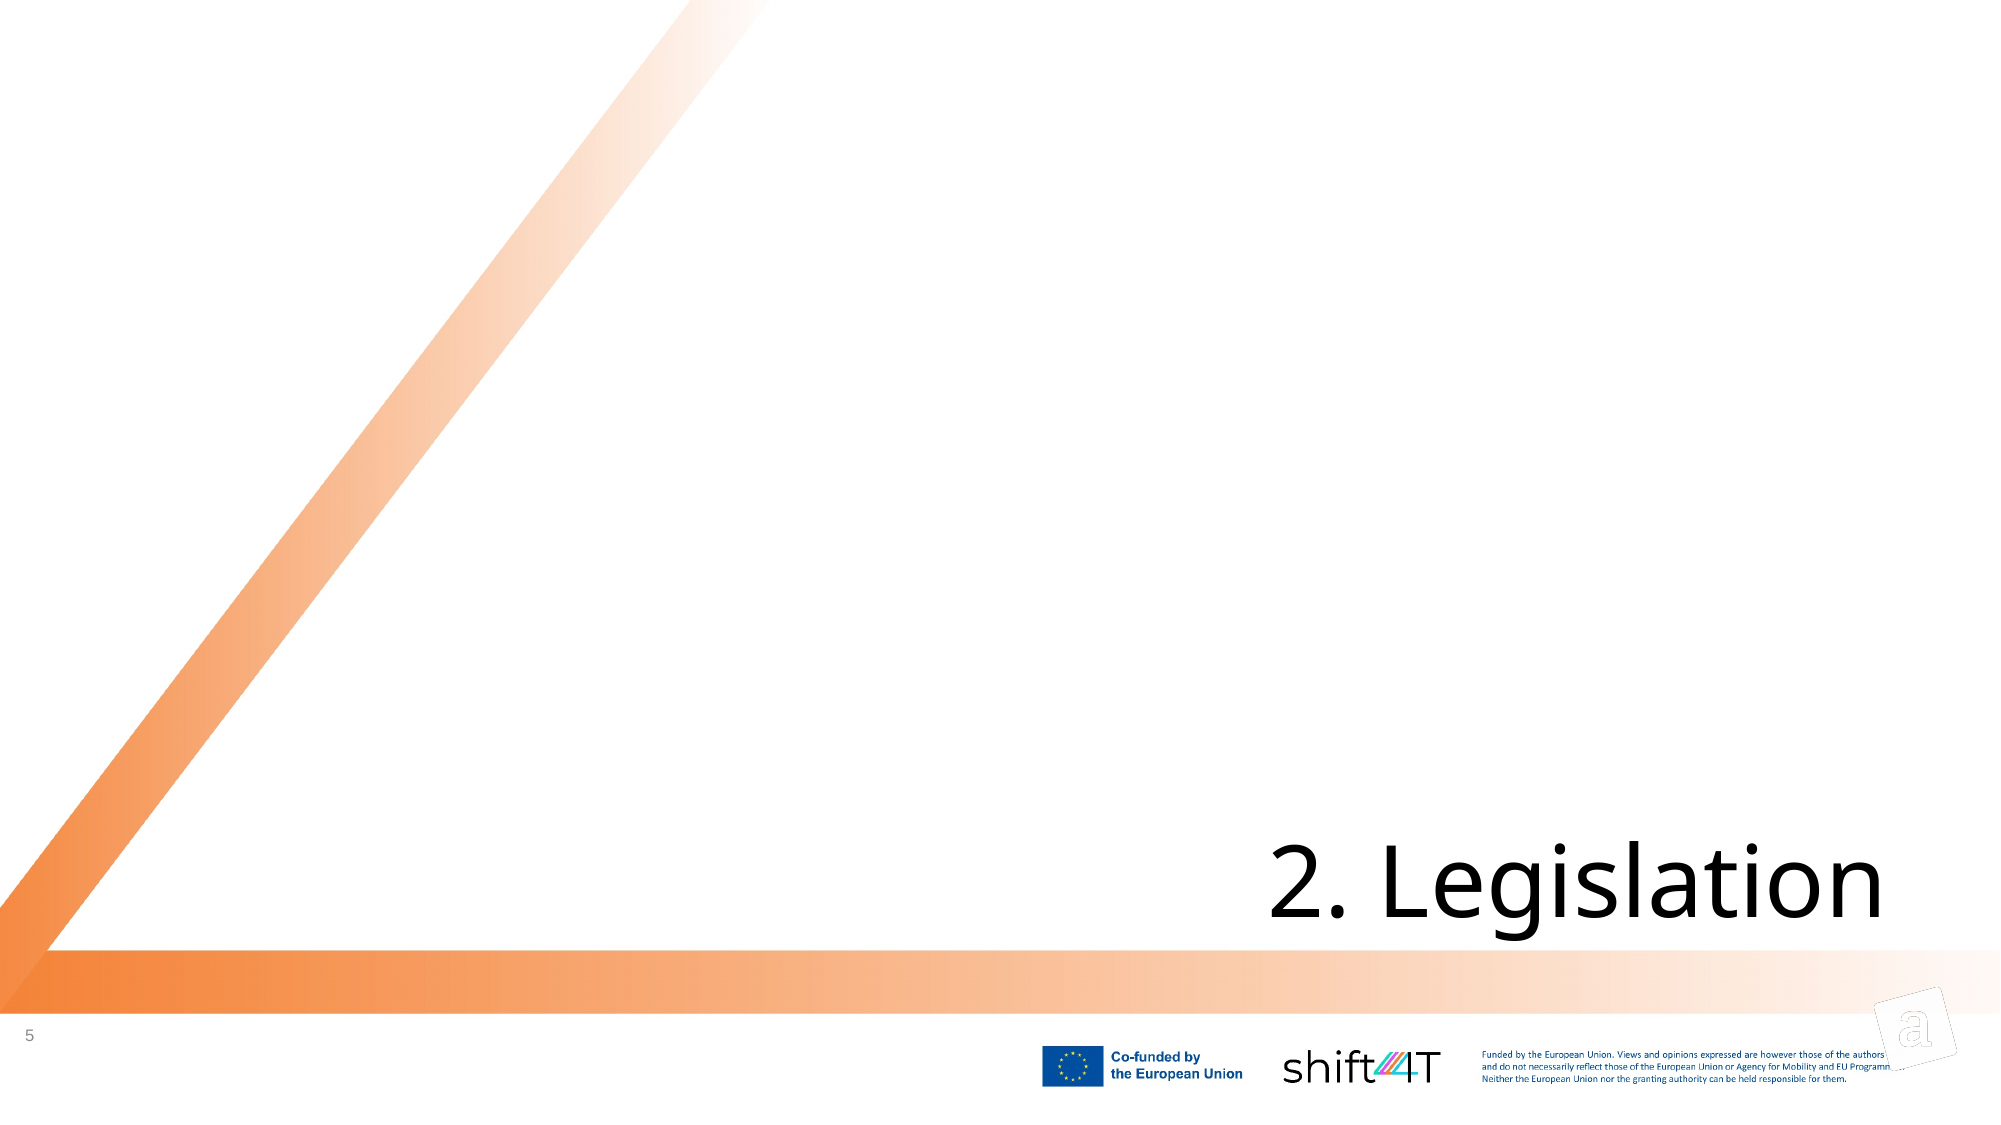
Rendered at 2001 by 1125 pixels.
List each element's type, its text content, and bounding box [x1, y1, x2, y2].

picture [0, 0, 2000, 1125]
title 2. Legislation [402, 554, 1903, 947]
slide_number 5 [0, 1017, 50, 1053]
